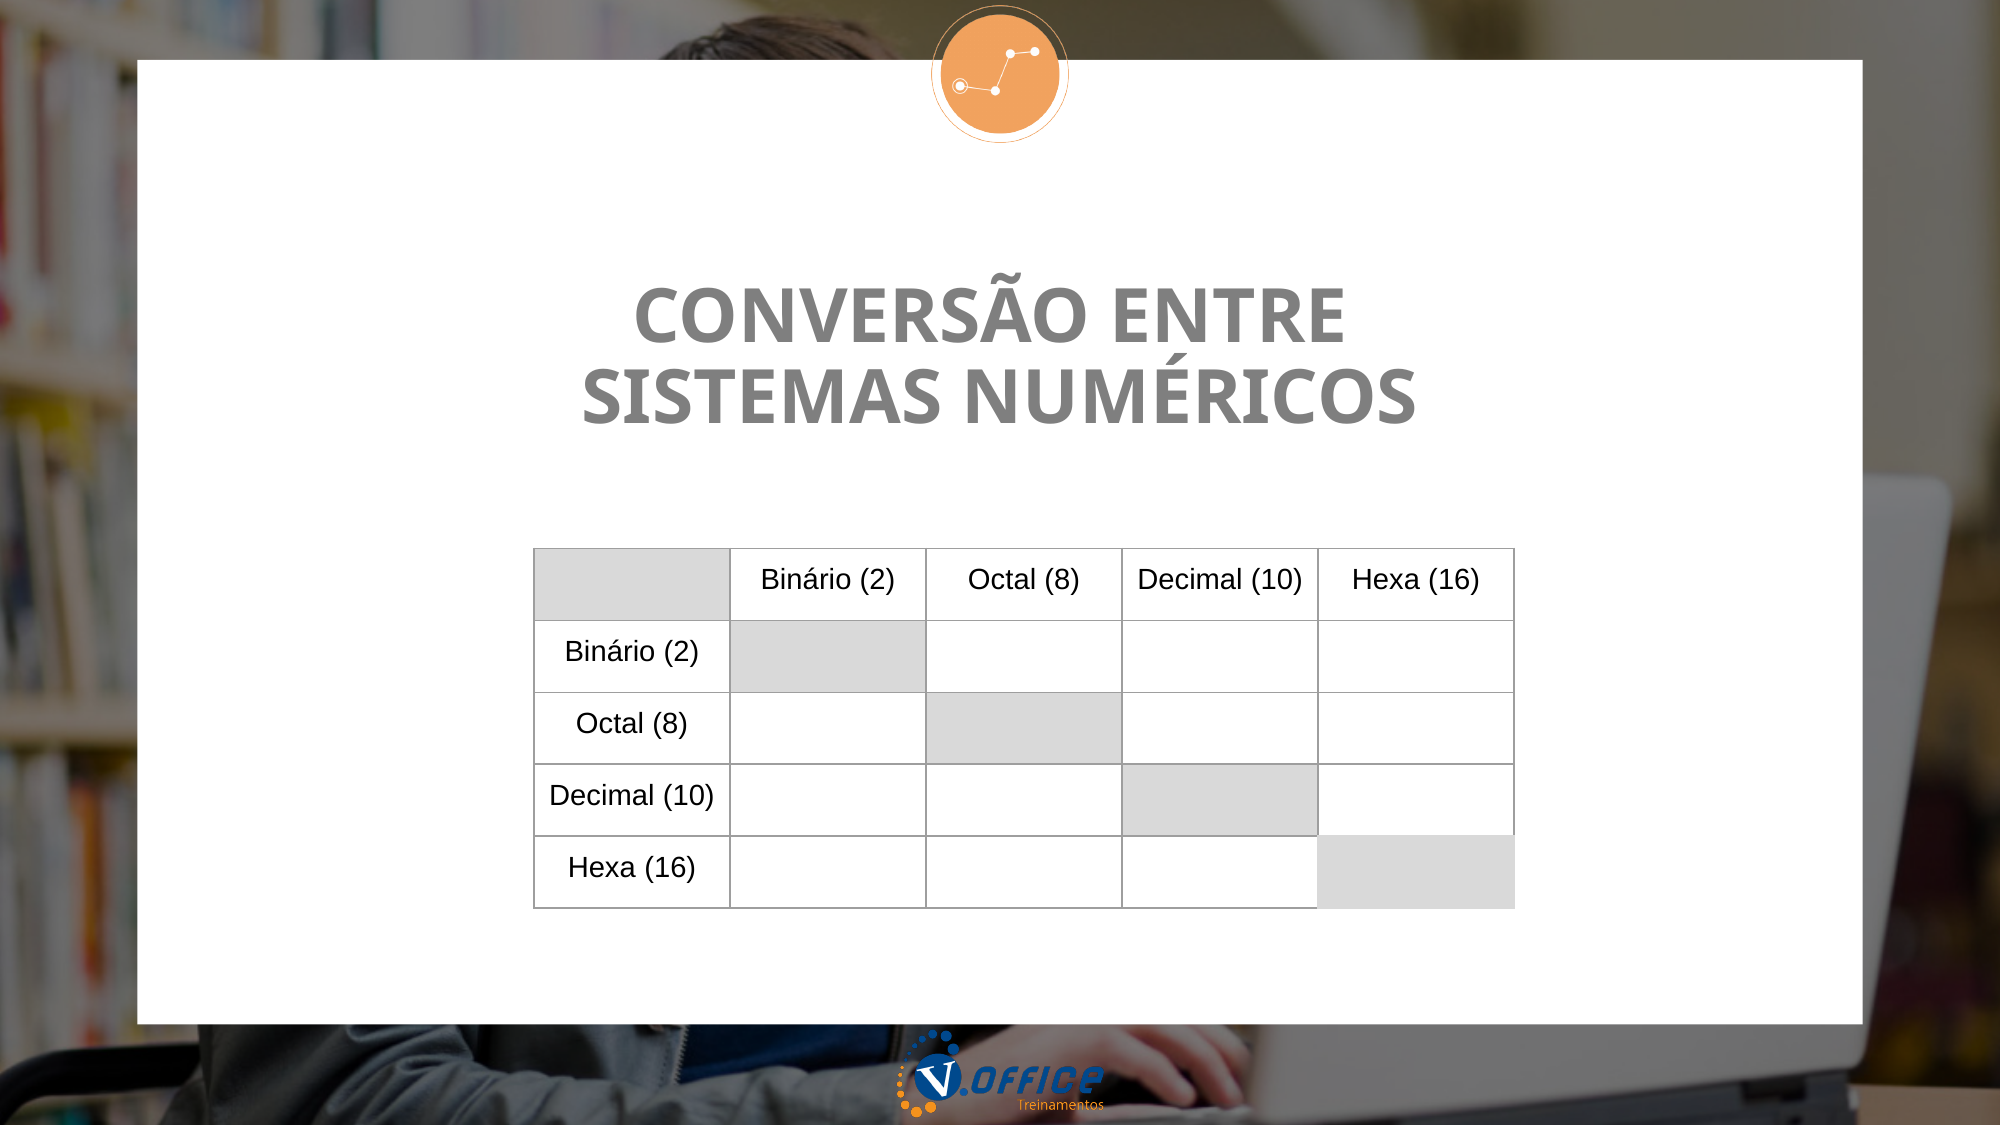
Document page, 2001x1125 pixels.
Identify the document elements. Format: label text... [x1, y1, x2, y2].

table_cell Decimal (10) [535, 765, 729, 835]
table_cell [927, 765, 1121, 835]
table_cell [927, 693, 1121, 763]
table_cell Binário (2) [535, 621, 729, 692]
table_header [535, 549, 729, 620]
table_cell [1319, 693, 1513, 763]
table_cell [927, 837, 1121, 907]
table_cell Octal (8) [535, 693, 729, 763]
table_header Octal (8) [927, 549, 1121, 620]
table_cell [1319, 621, 1513, 692]
table_cell Hexa (16) [535, 837, 729, 907]
table_cell [731, 621, 925, 692]
table_cell [731, 837, 925, 907]
table_cell [1319, 837, 1513, 907]
table_cell [731, 693, 925, 763]
title CONVERSÃO ENTRE SISTEMAS NUMÉRICOS [294, 249, 1706, 468]
table_header Binário (2) [731, 549, 925, 620]
table_cell [1123, 765, 1317, 835]
table_cell [1123, 837, 1317, 907]
picture [0, 0, 2000, 1125]
table_cell [1319, 765, 1513, 835]
table_cell [927, 621, 1121, 692]
table_cell [731, 765, 925, 835]
table_cell [1123, 621, 1317, 692]
table_header Hexa (16) [1319, 549, 1513, 620]
table_cell [1123, 693, 1317, 763]
table_header Decimal (10) [1123, 549, 1317, 620]
